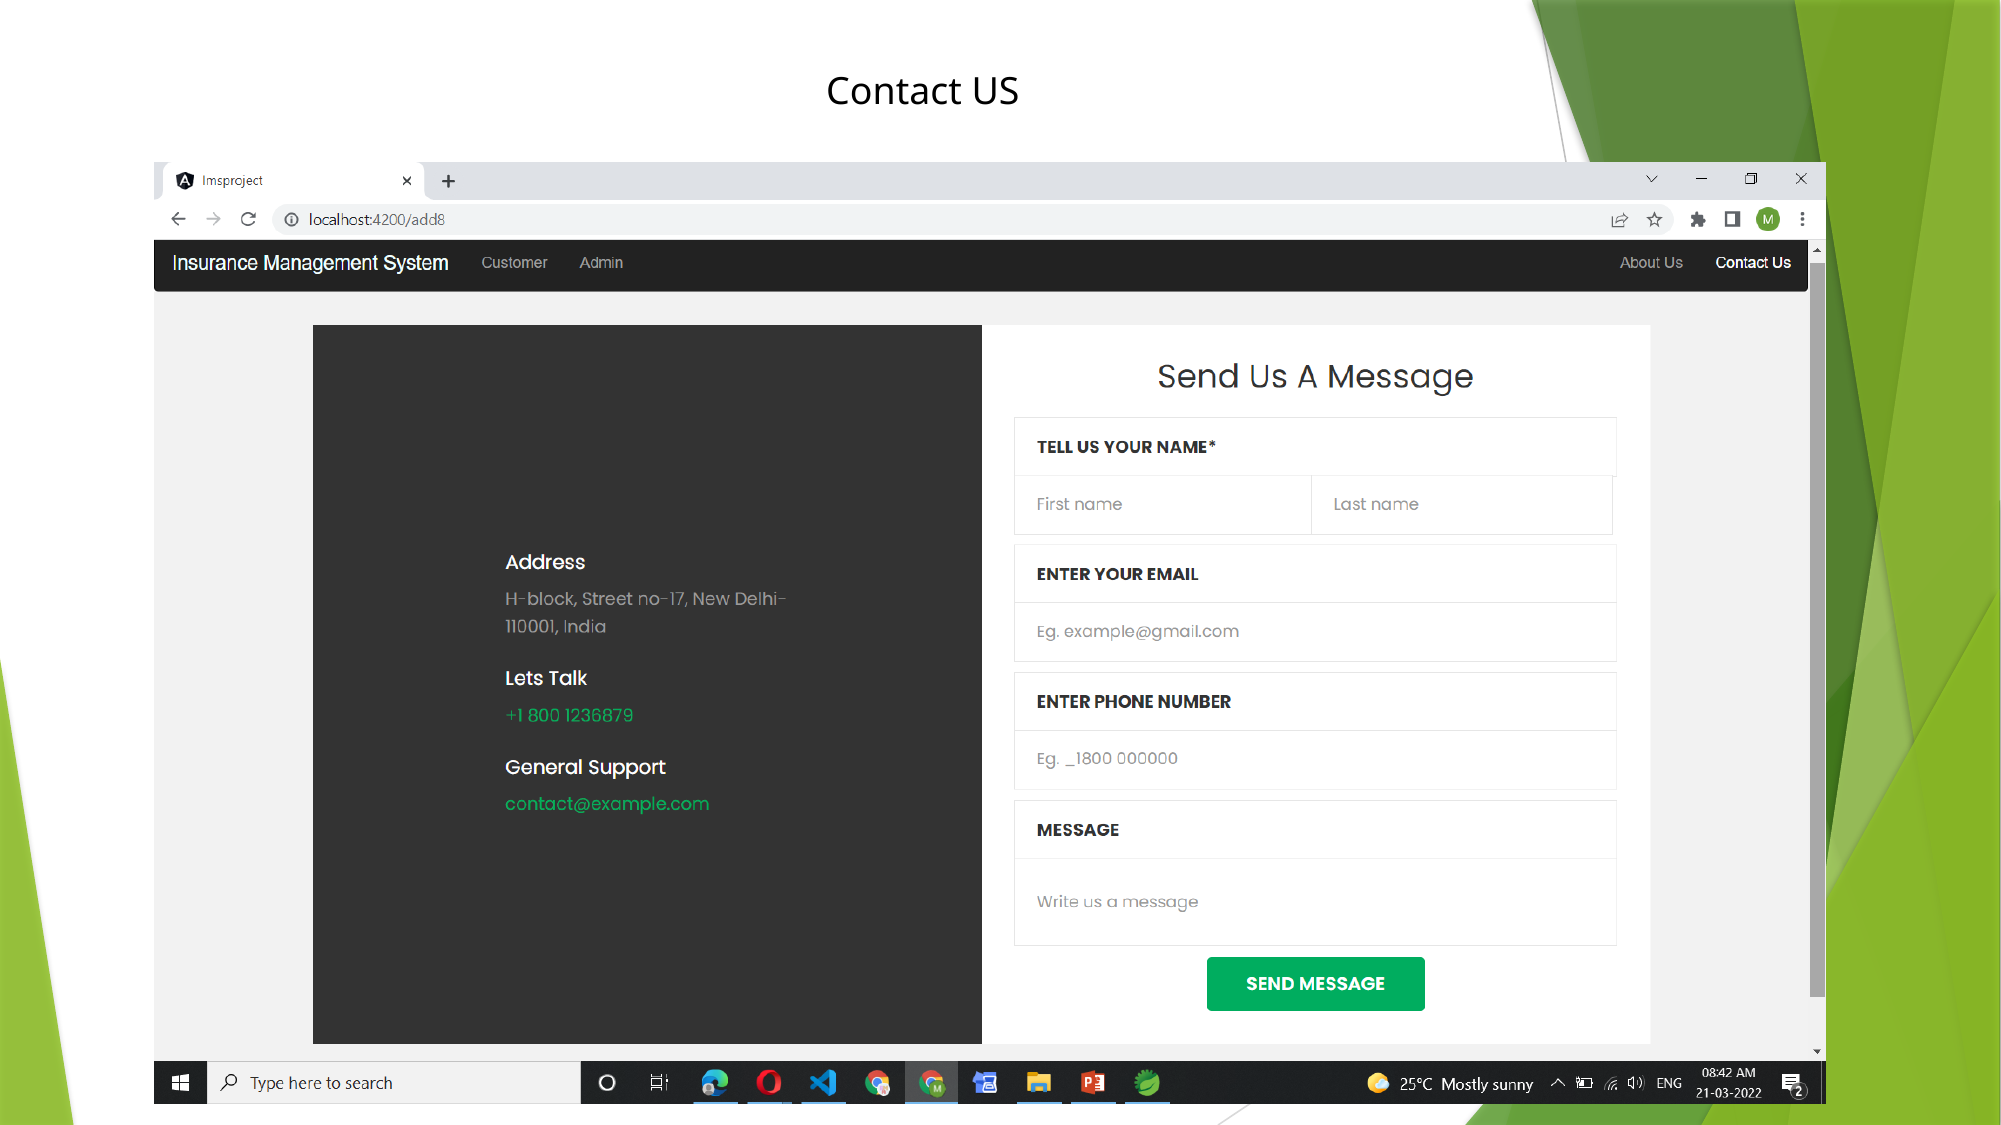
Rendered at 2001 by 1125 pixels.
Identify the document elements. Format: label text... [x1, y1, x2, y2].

picture [153, 162, 1827, 1104]
text_box Contact US [811, 59, 1586, 120]
